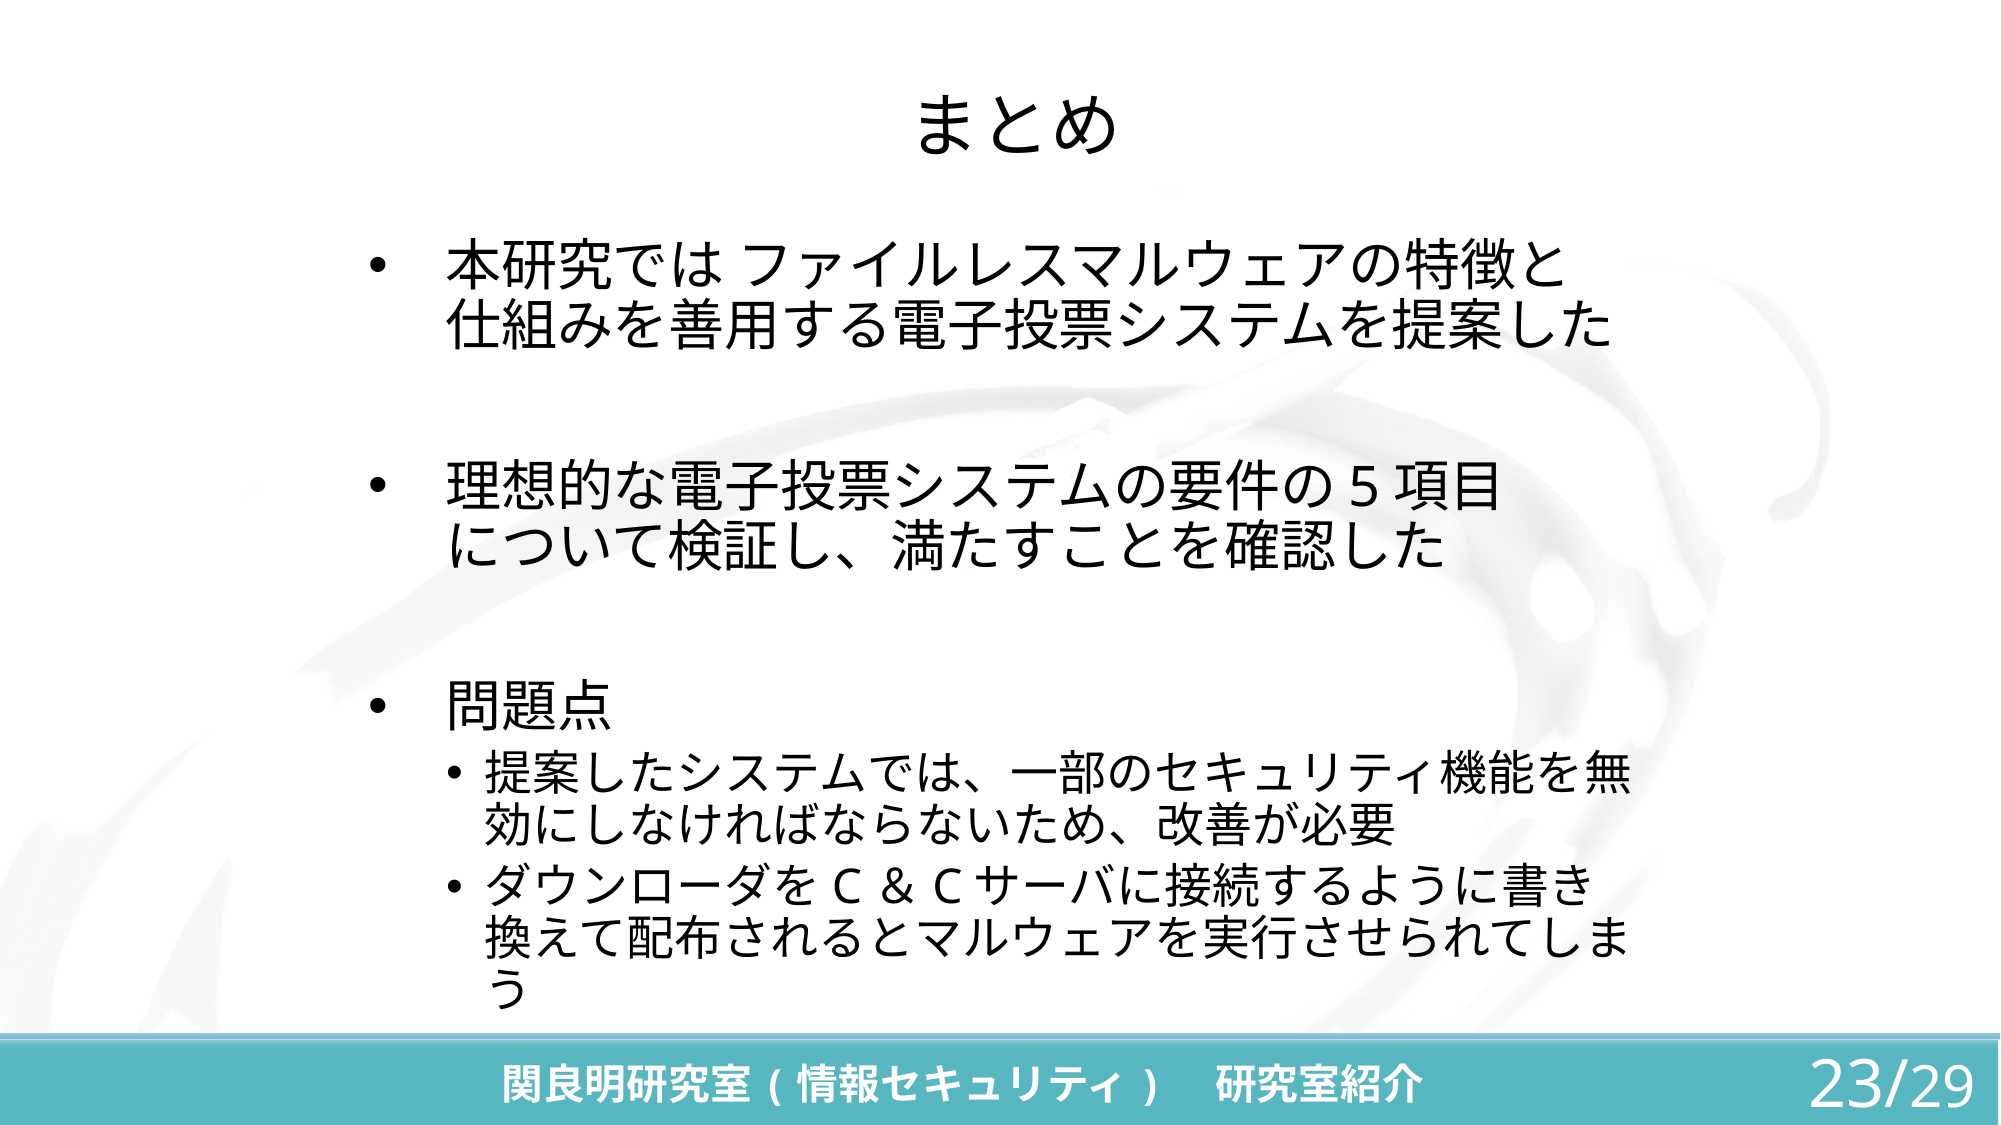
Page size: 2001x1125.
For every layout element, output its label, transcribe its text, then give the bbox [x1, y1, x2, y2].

title まとめ [152, 30, 1878, 174]
list 本研究では ファイルレスマルウェアの特徴と 仕組みを善用する電子投票システムを提案した 理想的な電子投票システムの要件の5項目 について検証し、満たすことを確認した 問題点 提案したシステムでは、一部のセキュリティ機能を無効にしなければならないため、改善が必要 ダウンローダをC＆Cサーバに接続するように書き換えて配布されるとマルウェアを実行させられてしまう [353, 229, 1658, 1030]
